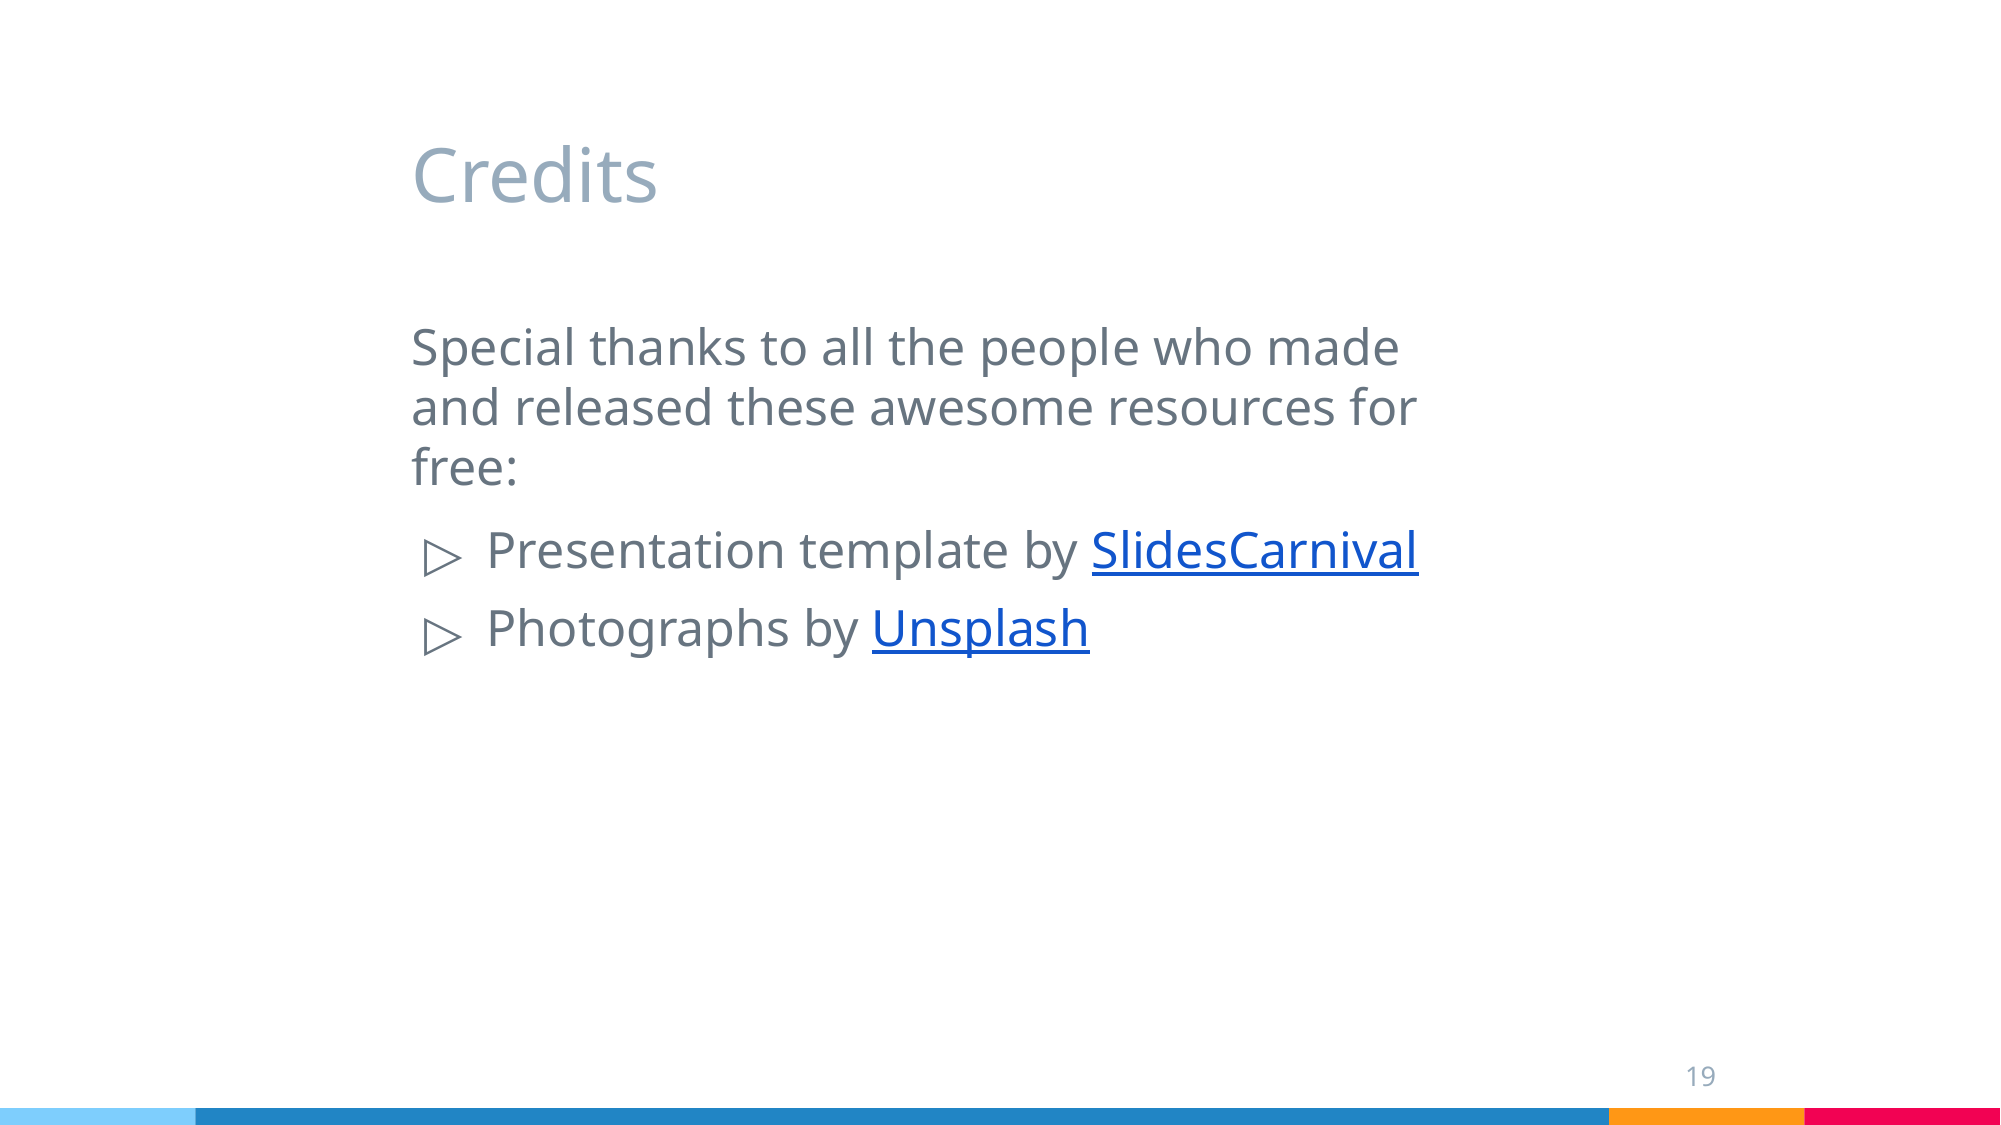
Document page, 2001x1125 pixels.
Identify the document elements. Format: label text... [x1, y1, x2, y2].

list Special thanks to all the people who made and released these awesome resources for free: Presentation template by SlidesCarnival Photographs by Unsplash [396, 300, 1457, 1078]
slide_number 19 [1641, 1043, 1732, 1113]
title Credits [396, 45, 1457, 233]
